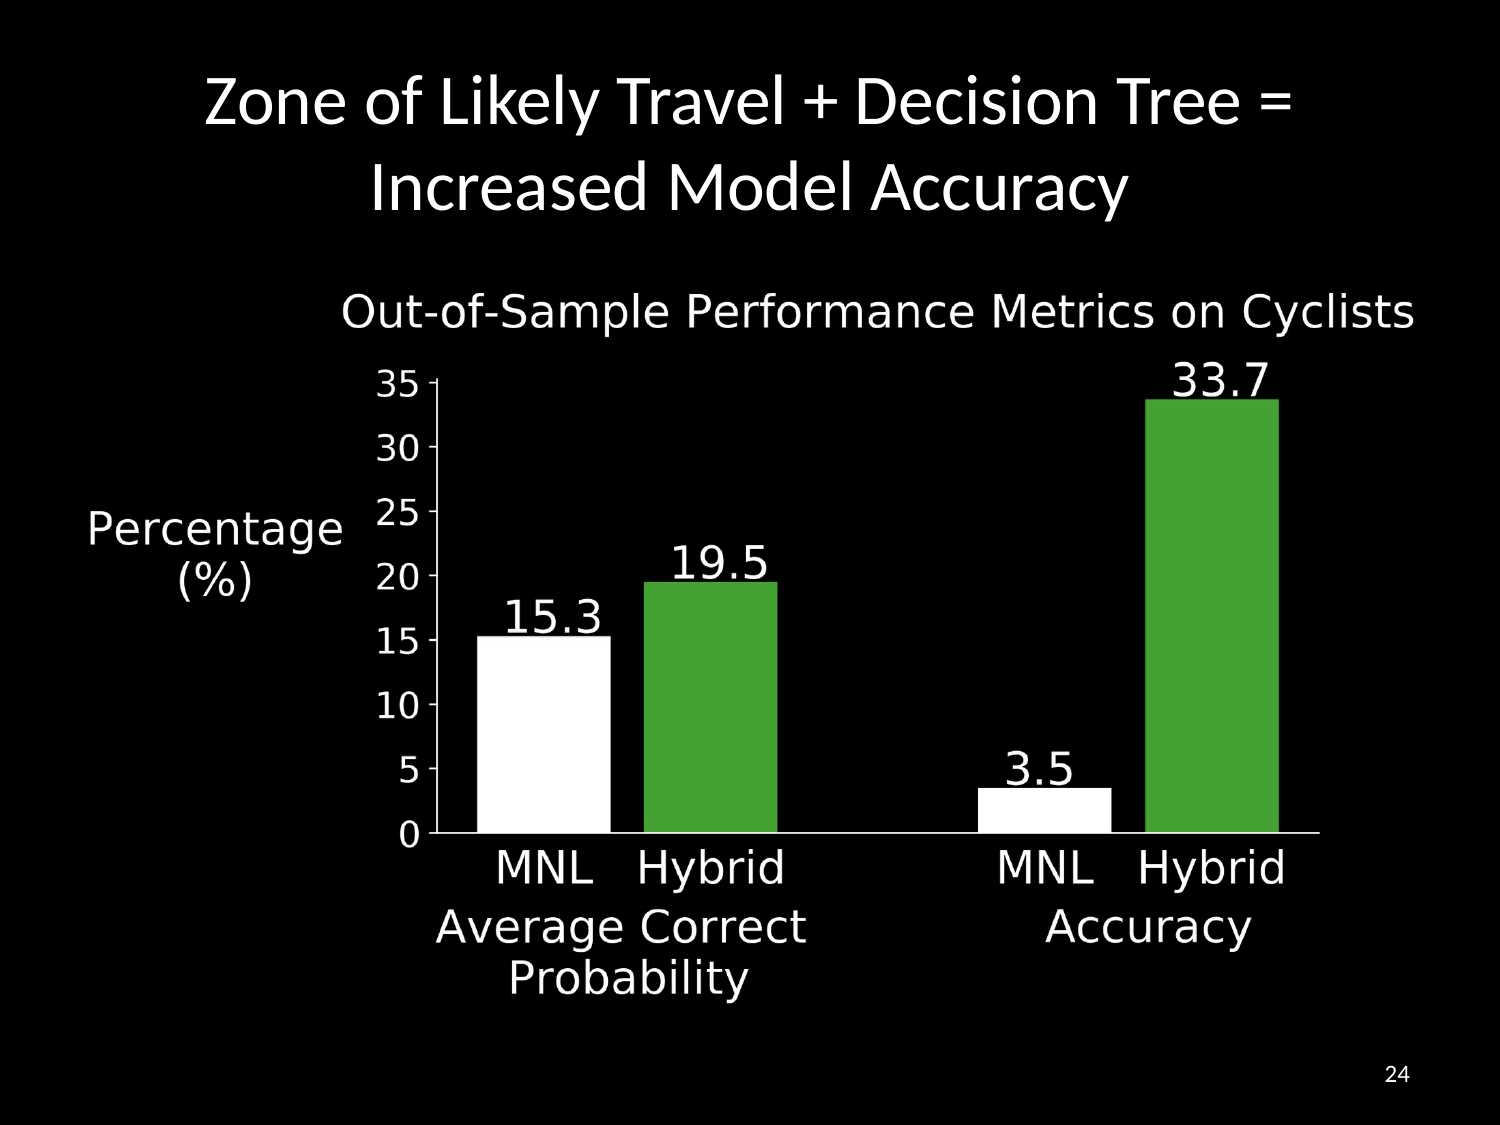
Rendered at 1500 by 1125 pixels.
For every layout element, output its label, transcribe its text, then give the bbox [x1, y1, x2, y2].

slide_number 24 [1074, 1042, 1425, 1103]
title Zone of Likely Travel + Decision Tree = Increased Model Accuracy [75, 45, 1425, 233]
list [74, 275, 1426, 1019]
